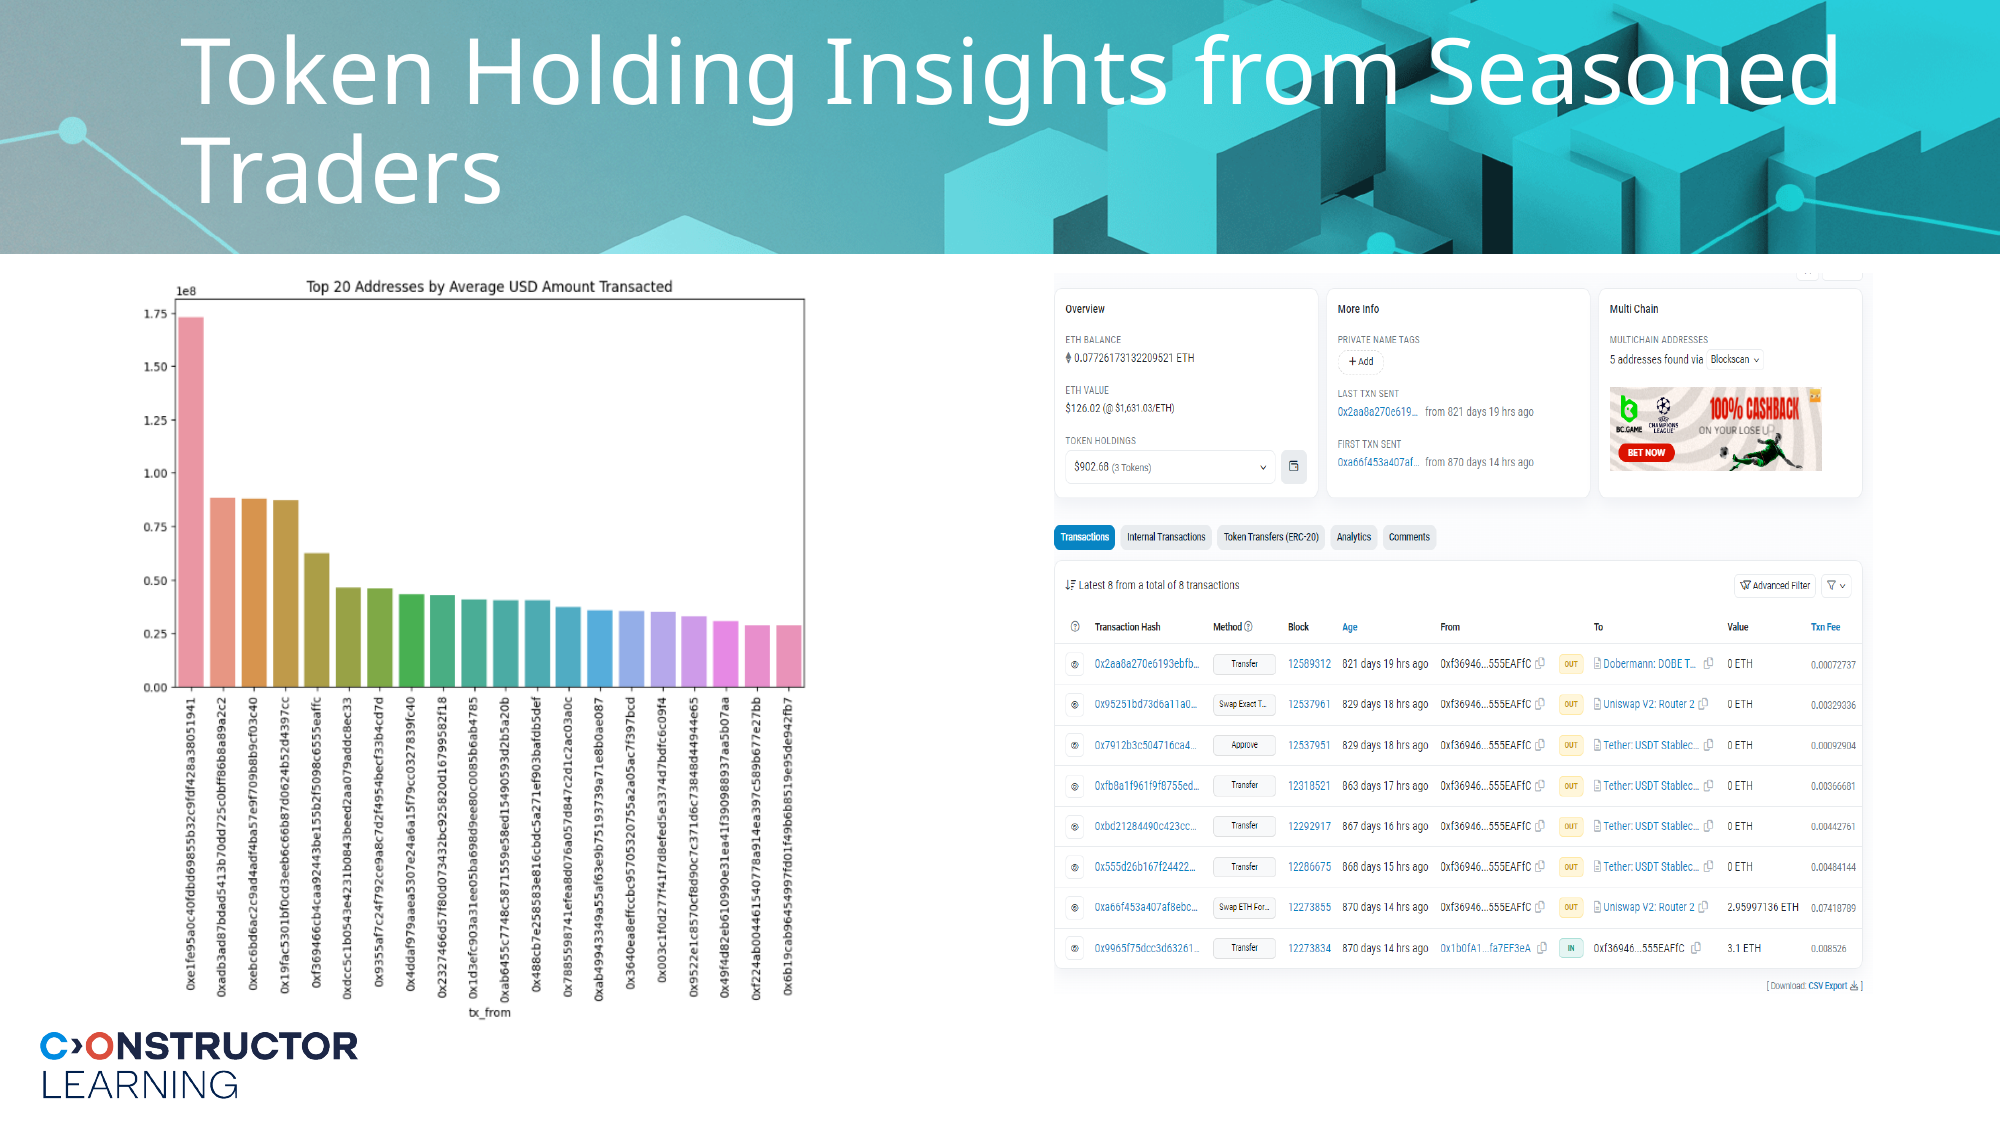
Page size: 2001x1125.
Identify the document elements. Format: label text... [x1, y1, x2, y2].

picture [0, 0, 2000, 254]
picture [1054, 273, 1873, 995]
title Token Holding Insights from Seasoned Traders [165, 15, 1891, 233]
picture [16, 273, 889, 1111]
picture [1095, 535, 1108, 540]
picture [1077, 535, 1087, 540]
